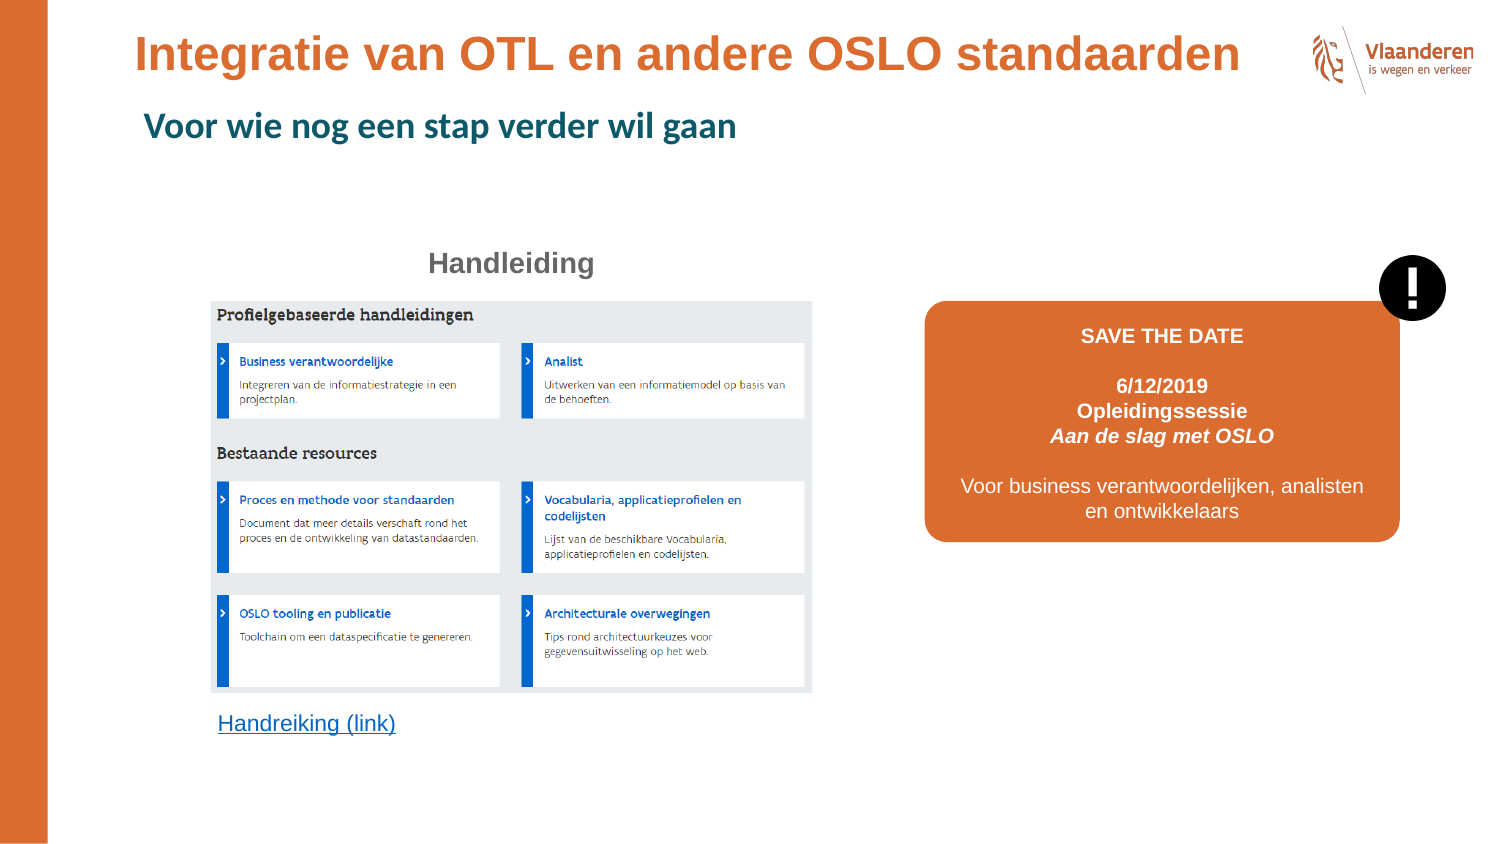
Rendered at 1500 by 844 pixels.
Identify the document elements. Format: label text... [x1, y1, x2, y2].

text_box SAVE THE DATE 6/12/2019 Opleidingssessie Aan de slag met OSLO Voor business verantwoordelijken, analisten en ontwikkelaars [925, 301, 1400, 542]
picture [1313, 26, 1474, 94]
picture [1379, 255, 1446, 322]
subtitle Handleiding [218, 222, 805, 299]
subtitle Voor wie nog een stap verder wil gaan [128, 93, 922, 153]
text_box Handreiking (link) [202, 693, 805, 760]
picture [210, 301, 813, 693]
title Integratie van OTL en andere OSLO standaarden [119, 0, 1276, 94]
